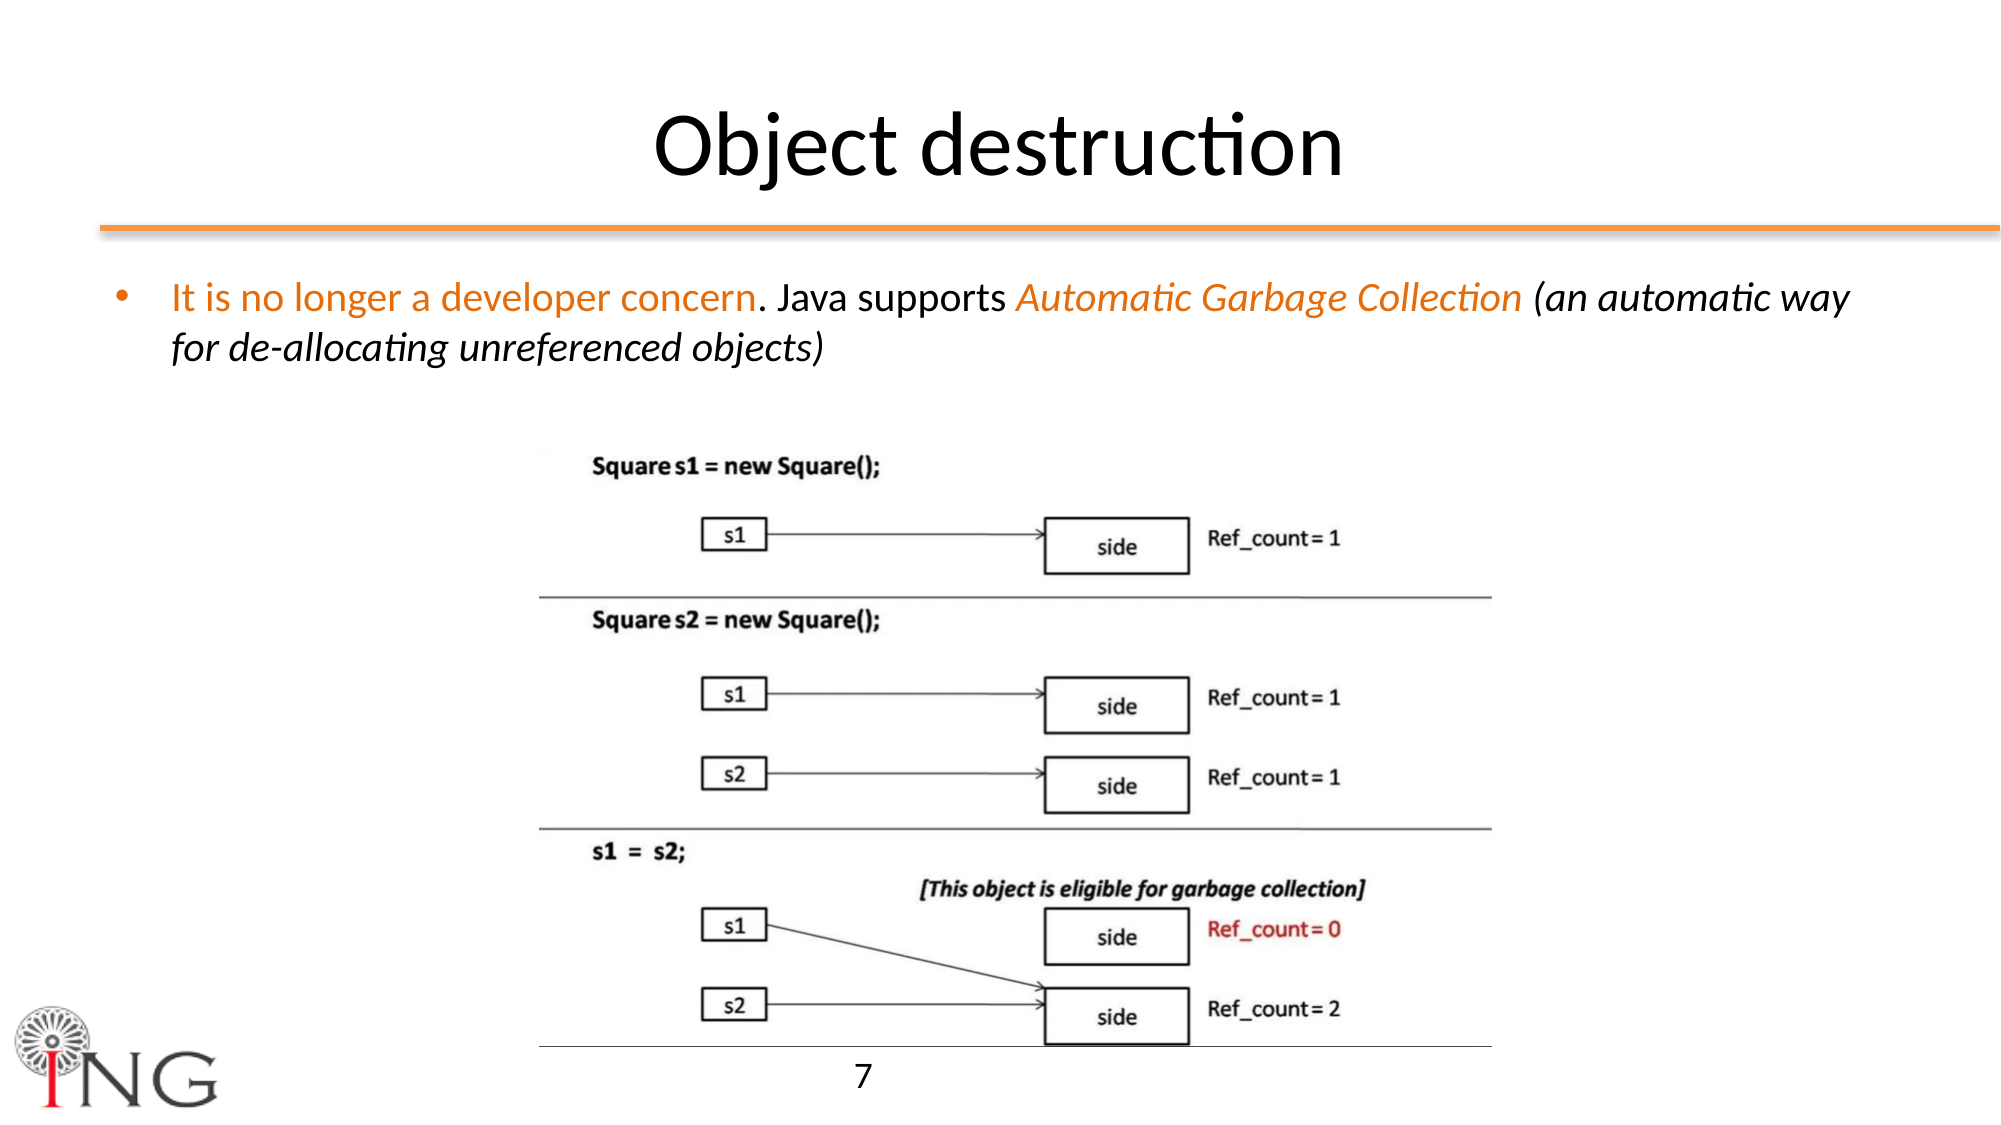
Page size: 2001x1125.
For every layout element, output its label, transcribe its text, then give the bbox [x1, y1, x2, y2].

slide_number 7 [839, 1043, 1900, 1104]
picture [0, 987, 244, 1125]
title Object destruction [99, 45, 1900, 233]
picture [538, 444, 1492, 1048]
list It is no longer a developer concern. Java supports Automatic Garbage Collection (an automatic way for de-allocating unreferenced objects) [99, 262, 1900, 1005]
